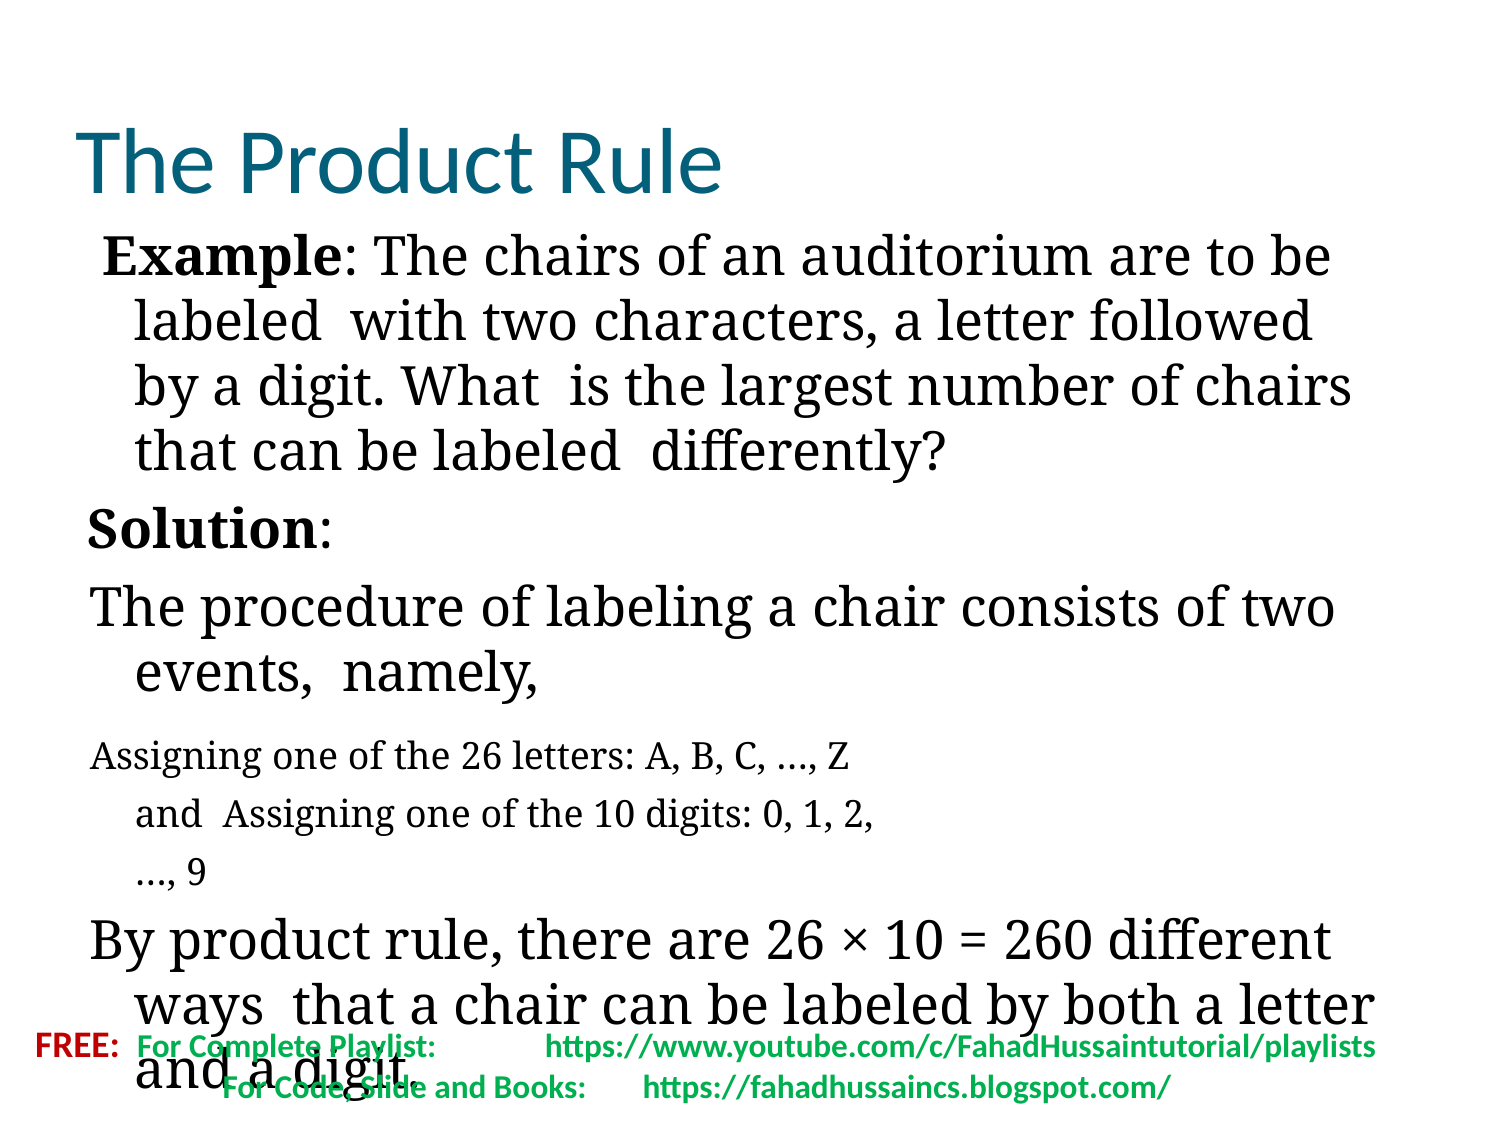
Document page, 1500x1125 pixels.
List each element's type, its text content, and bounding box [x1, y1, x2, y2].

text_box FREE: For Complete Playlist: https://www.youtube.com/c/FahadHussaintutorial/playlists For Code, Slide and Books: https://fahadhussaincs.blogspot.com/ [20, 1012, 1480, 1113]
title The Product Rule [72, 60, 728, 251]
text_box Example: The chairs of an auditorium are to be labeled with two characters, a letter followed by a digit. What is the largest number of chairs that can be labeled differently? Solution: The procedure of labeling a chair consists of two events, namely, Assigning one of the 26 letters: A, B, C, …, Z and Assigning one of the 10 digits: 0, 1, 2, …, 9 By product rule, there are 26 × 10 = 260 different ways that a chair can be labeled by both a letter and a digit. [87, 219, 1391, 1012]
